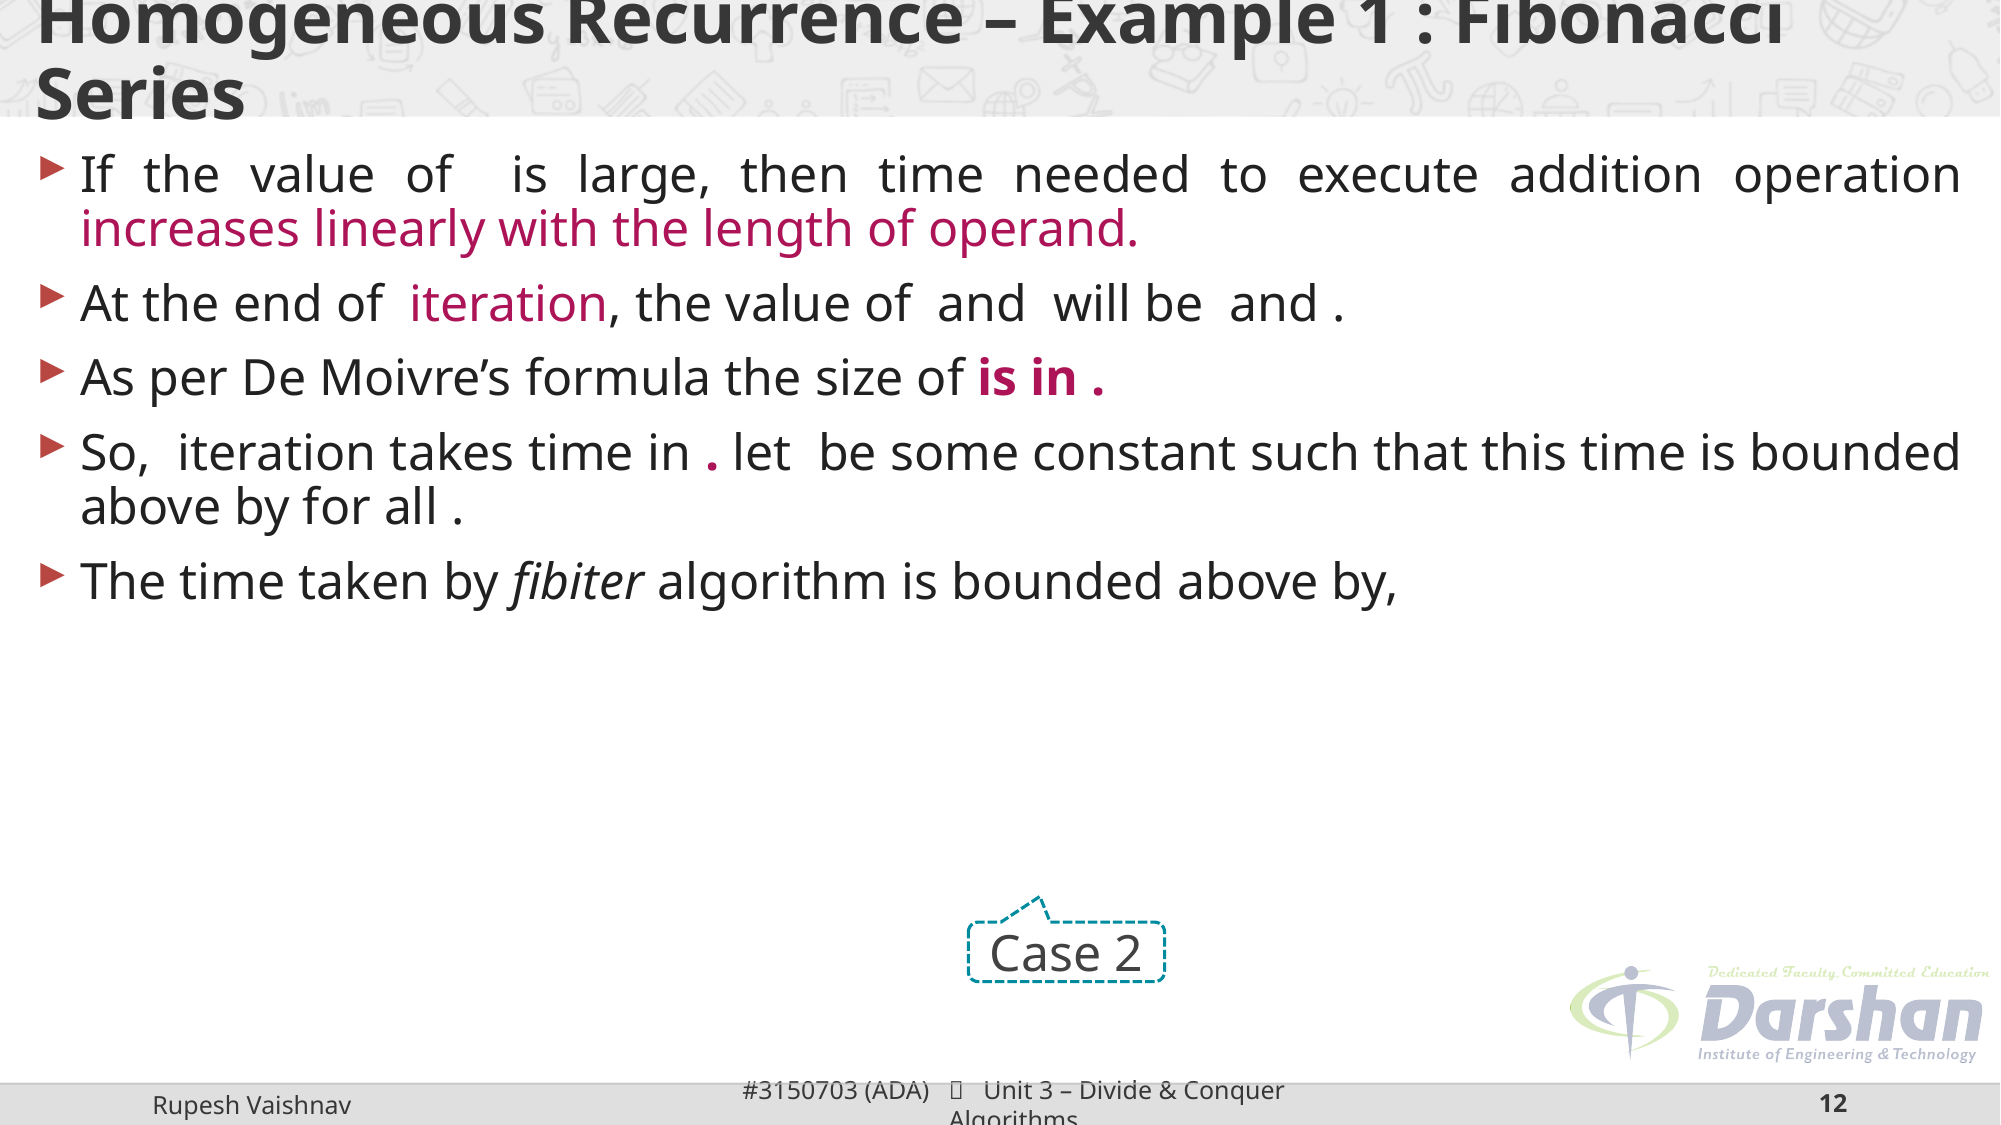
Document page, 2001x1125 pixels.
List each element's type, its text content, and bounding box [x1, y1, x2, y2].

text_box Case 2 [967, 894, 1166, 983]
text_box Merge [1570, 966, 1990, 1063]
title Homogeneous Recurrence – Example 1 : Fibonacci Series [0, 0, 2000, 117]
